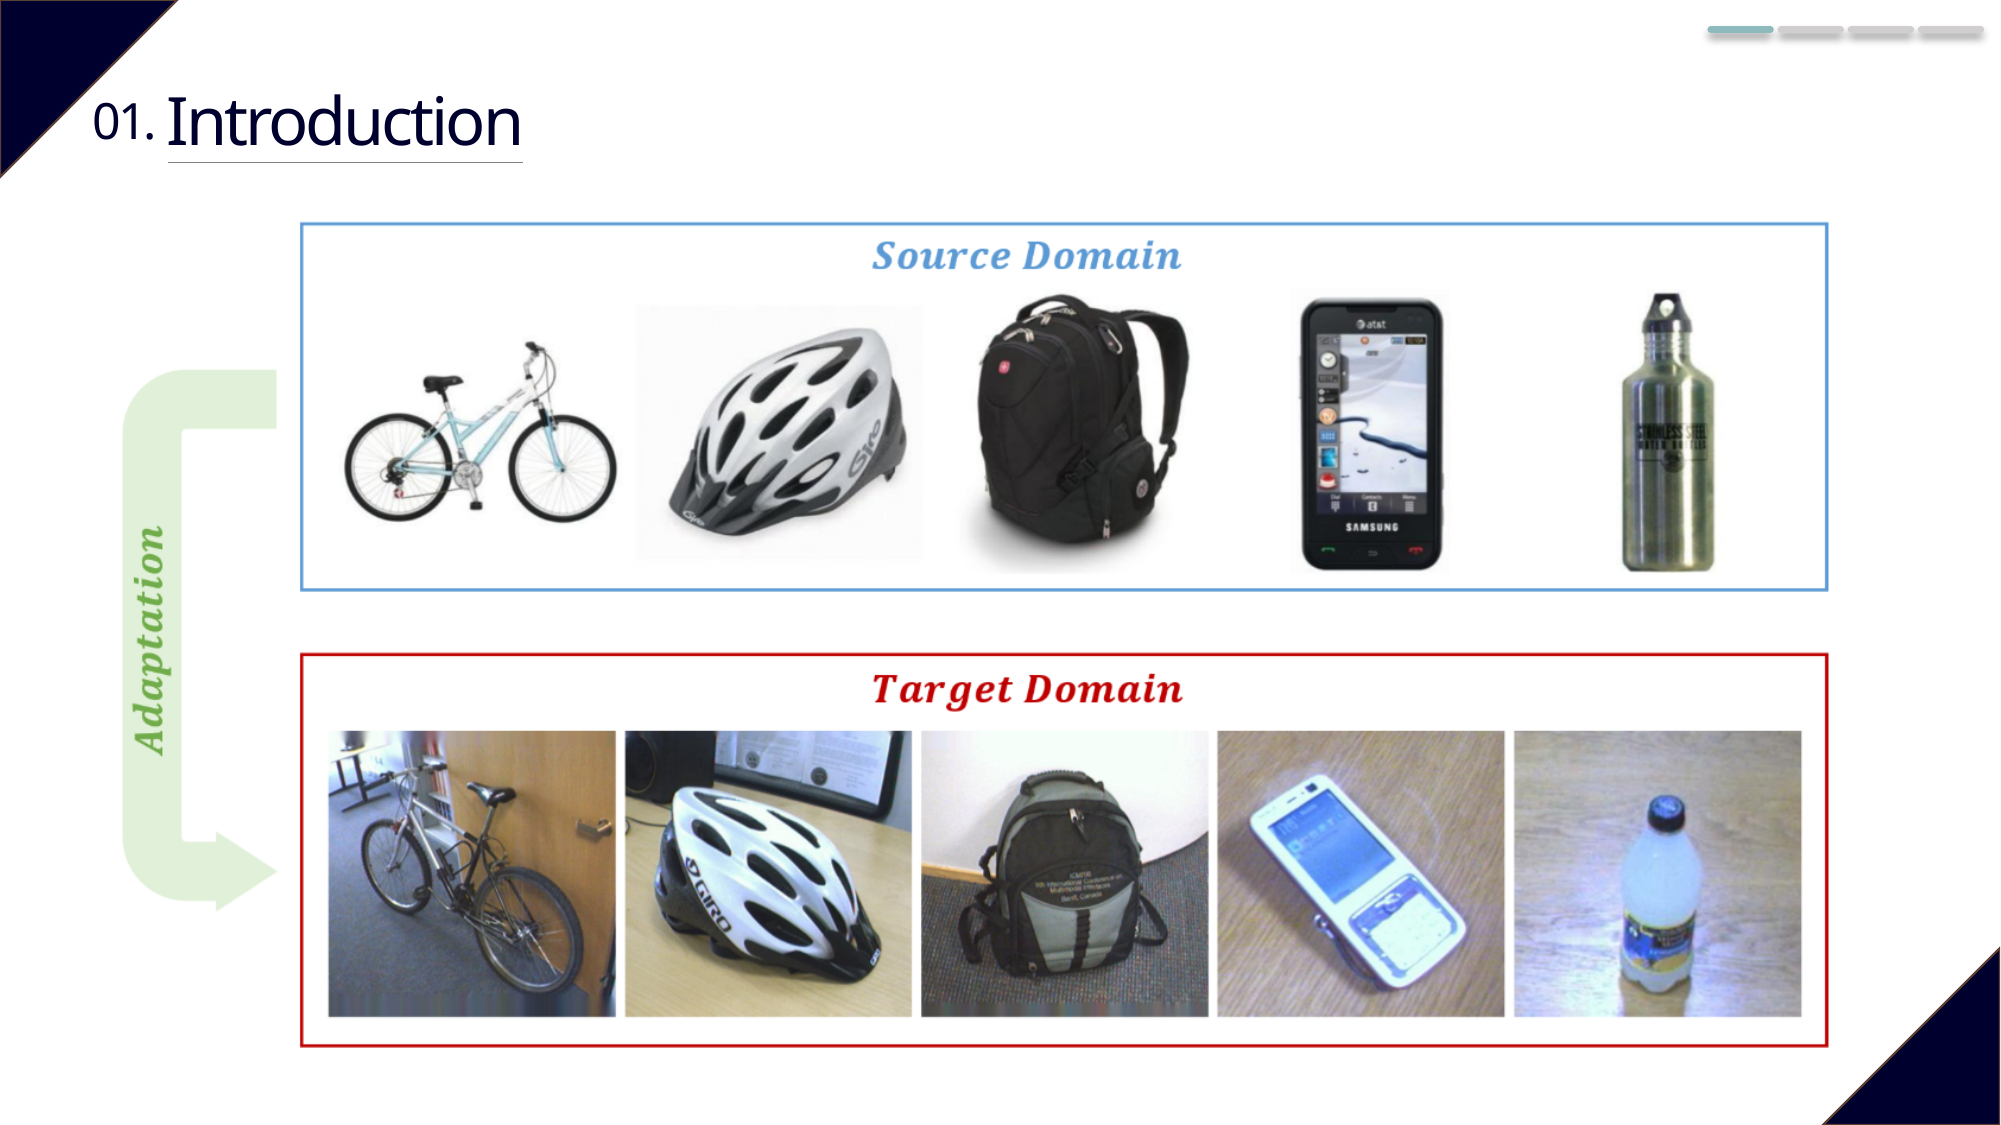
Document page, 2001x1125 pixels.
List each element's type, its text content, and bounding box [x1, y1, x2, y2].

text_box Introduction [152, 71, 540, 167]
picture [77, 193, 1844, 1067]
text_box 01. [78, 81, 172, 157]
